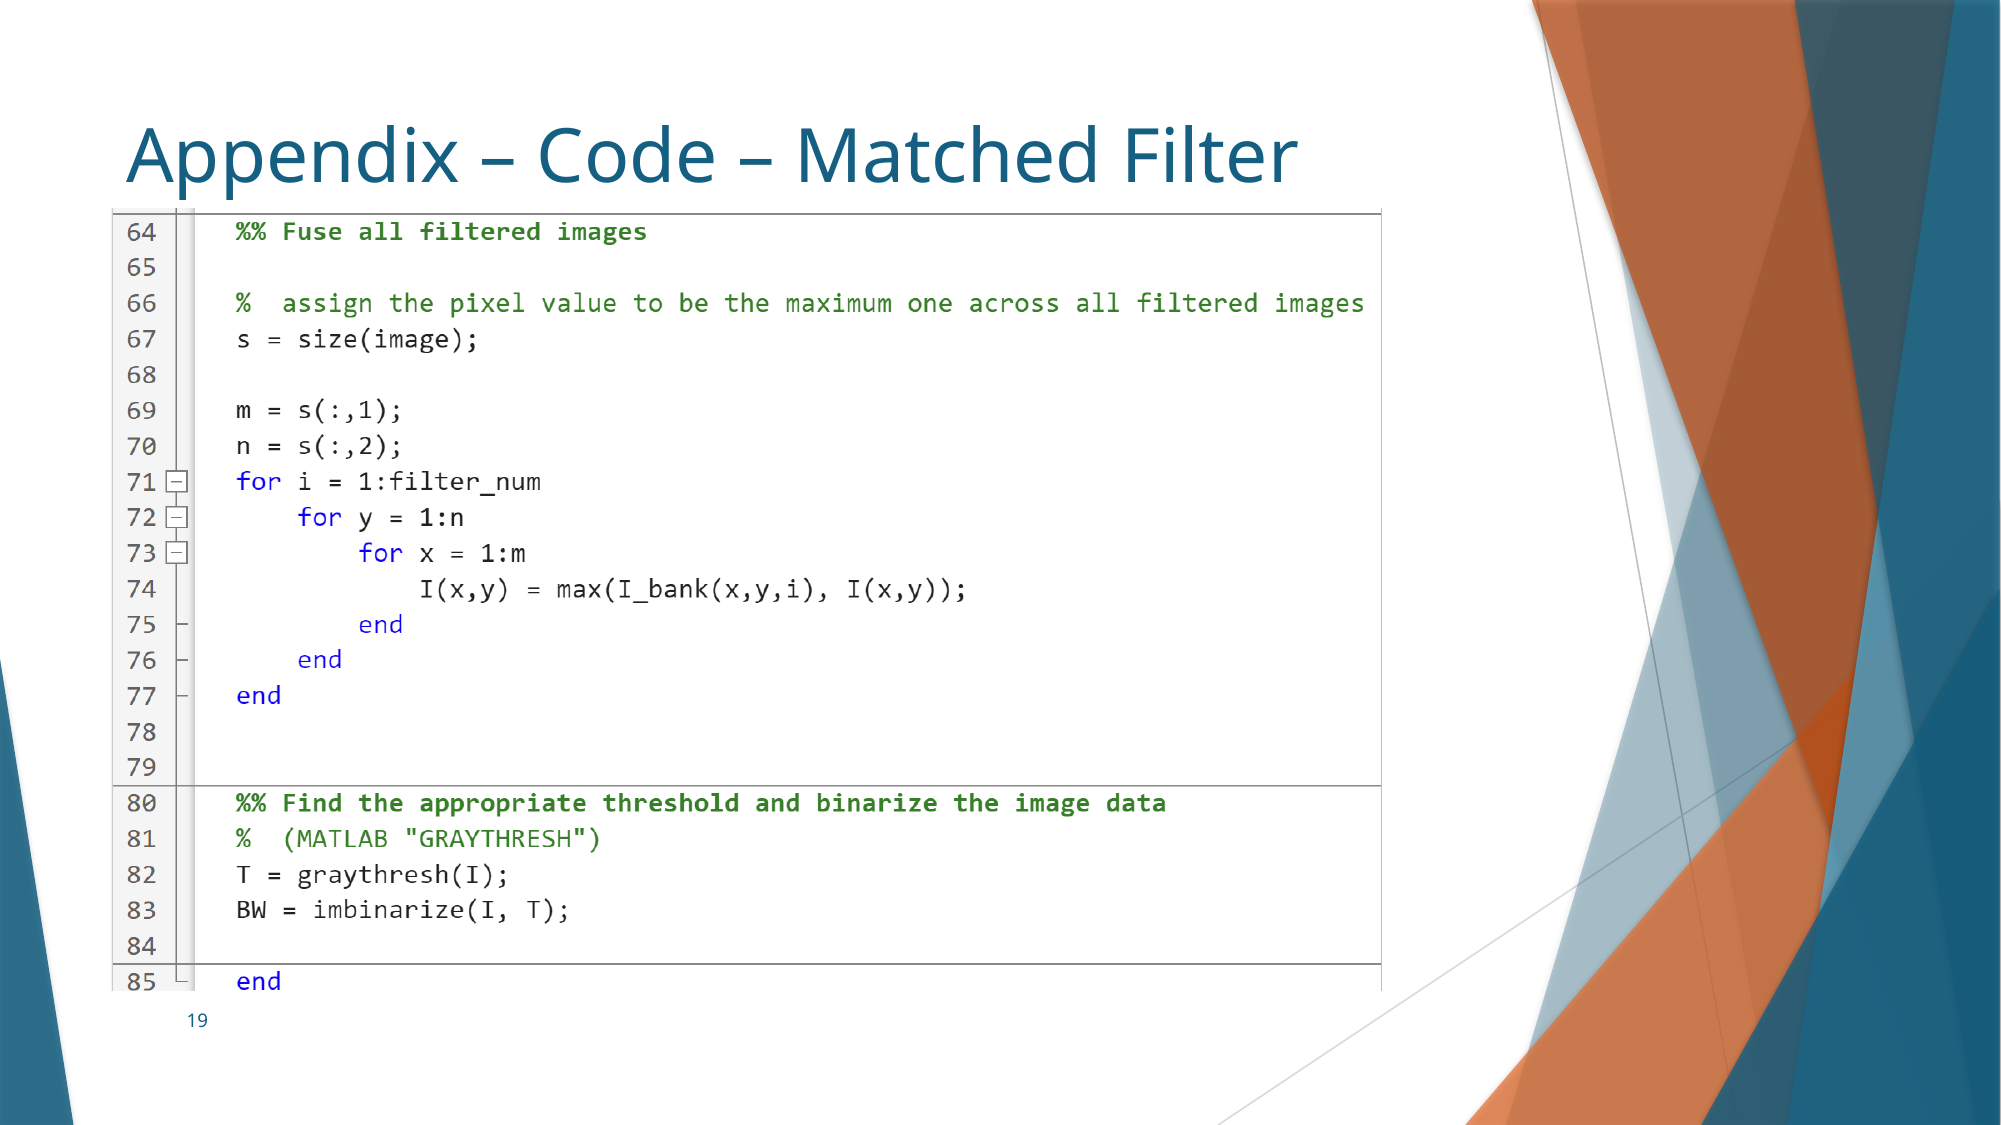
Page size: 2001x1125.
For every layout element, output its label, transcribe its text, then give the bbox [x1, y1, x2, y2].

slide_number 19 [111, 999, 224, 1051]
picture [110, 207, 1383, 992]
title Appendix – Code – Matched Filter [111, 99, 1522, 317]
